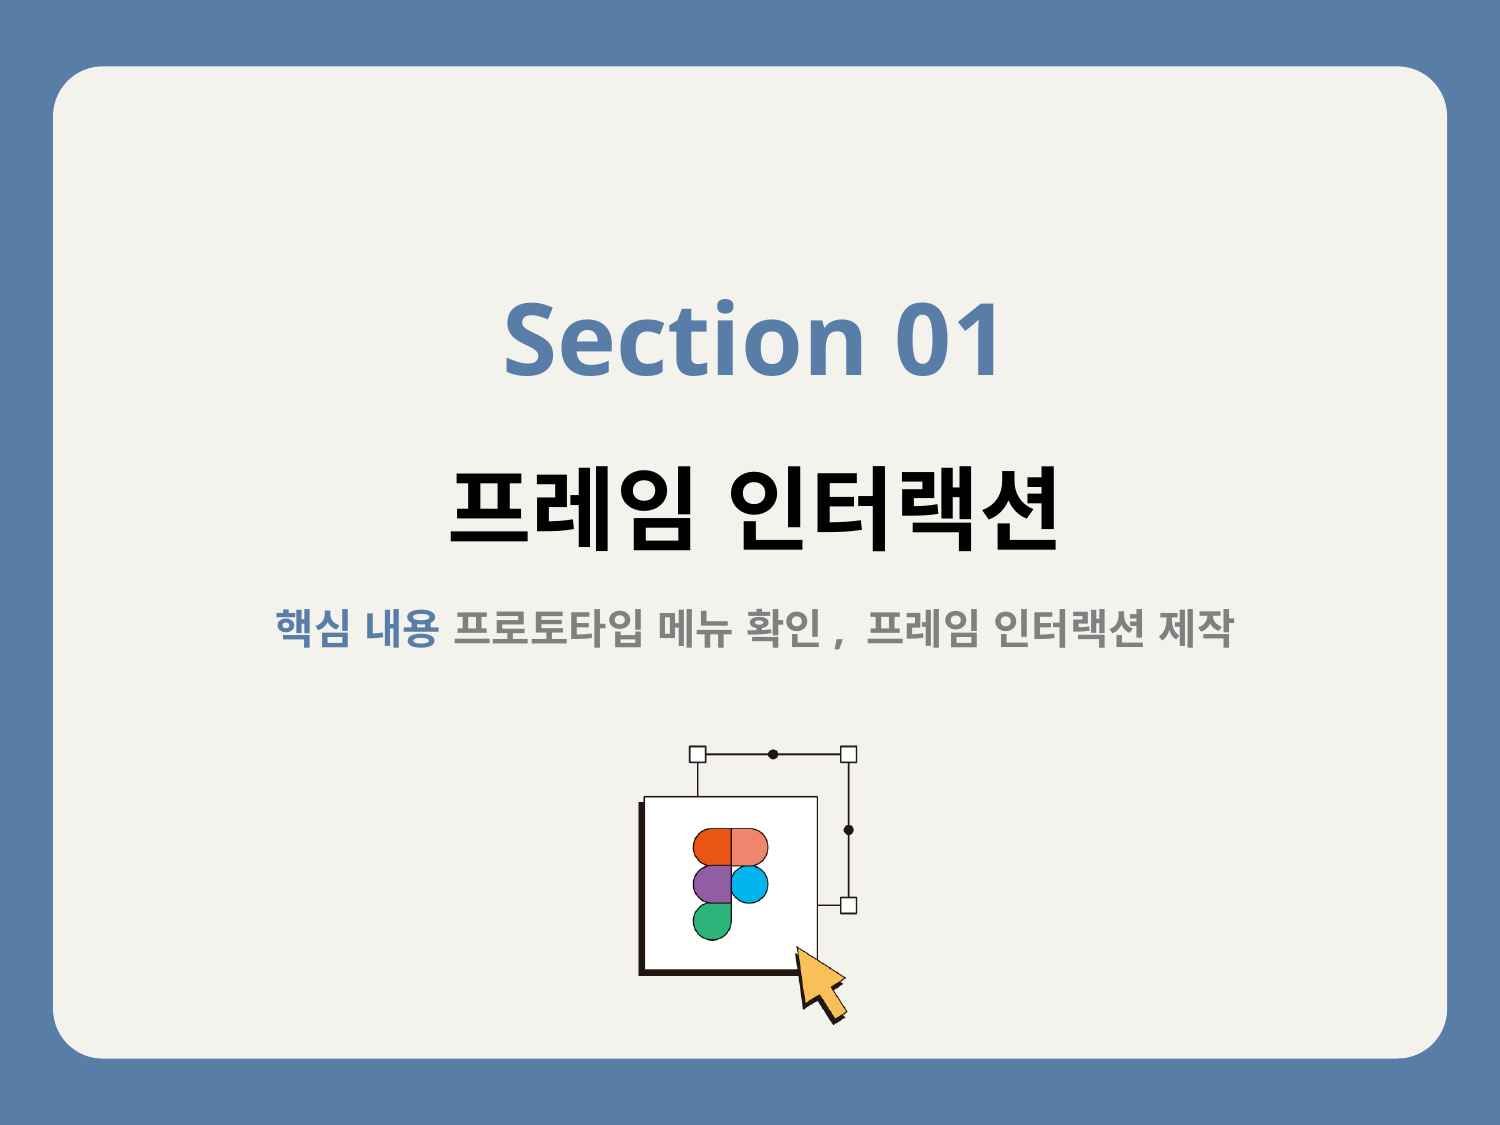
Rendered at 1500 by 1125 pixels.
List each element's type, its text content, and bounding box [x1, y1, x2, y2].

list 프레임 인터랙션 [123, 429, 1389, 550]
list 핵심 내용 프로토타입 메뉴 확인, 프레임 인터랙션 제작 [123, 550, 1389, 705]
picture [608, 727, 911, 1054]
list Section 01 [123, 257, 1389, 413]
